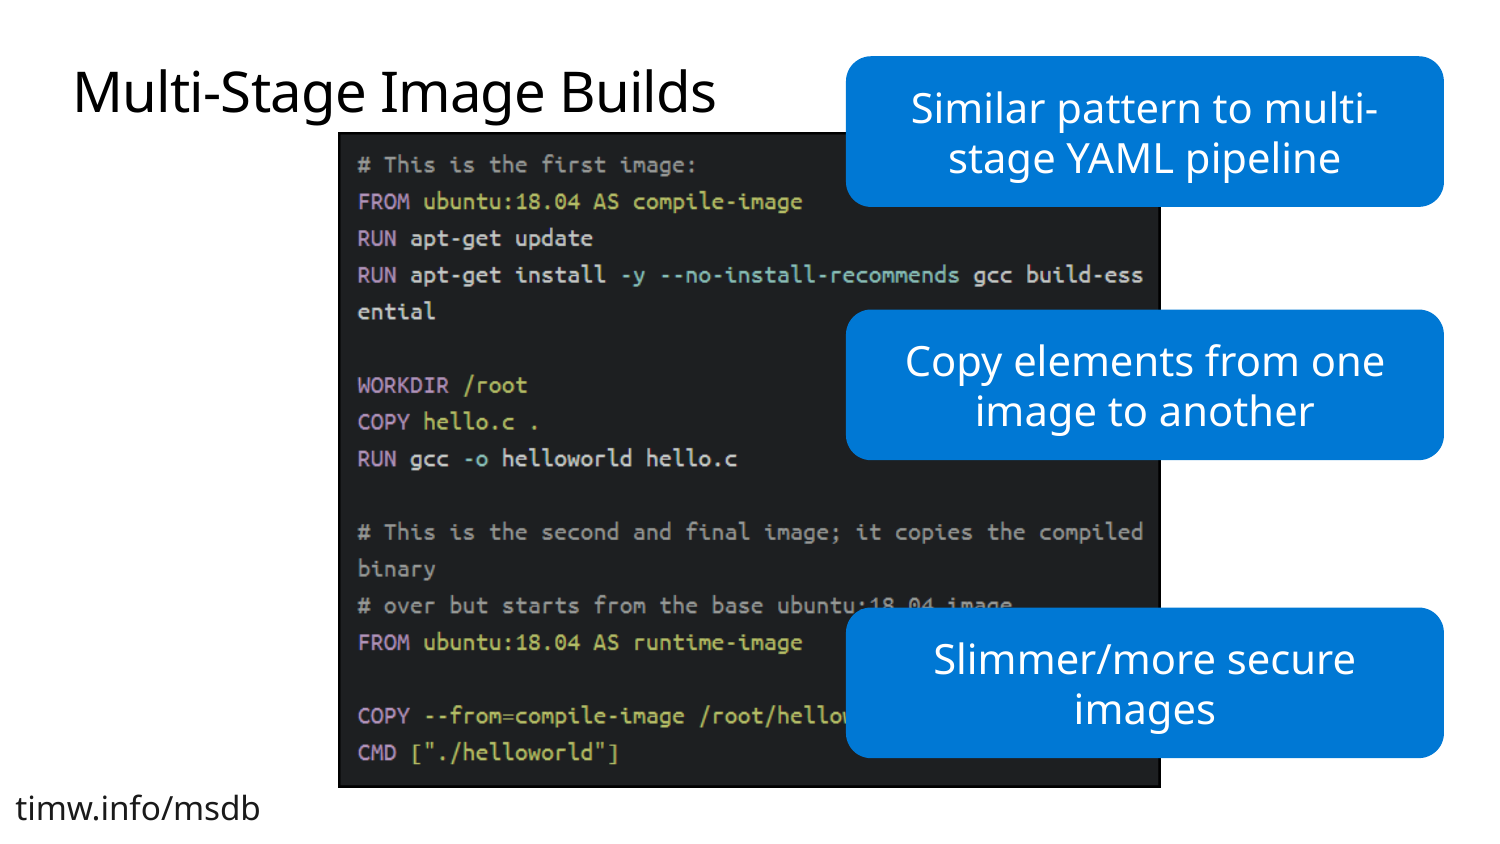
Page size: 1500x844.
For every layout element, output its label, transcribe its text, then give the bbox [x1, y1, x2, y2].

text_box Copy elements from one image to another [1162, 308, 1445, 461]
picture [338, 132, 1162, 788]
title Multi-Stage Image Builds [72, 56, 862, 125]
text_box Slimmer/more secure images [1162, 606, 1445, 759]
text_box timw.info/msdb [15, 787, 262, 828]
text_box Similar pattern to multi-stage YAML pipeline [845, 55, 1445, 208]
